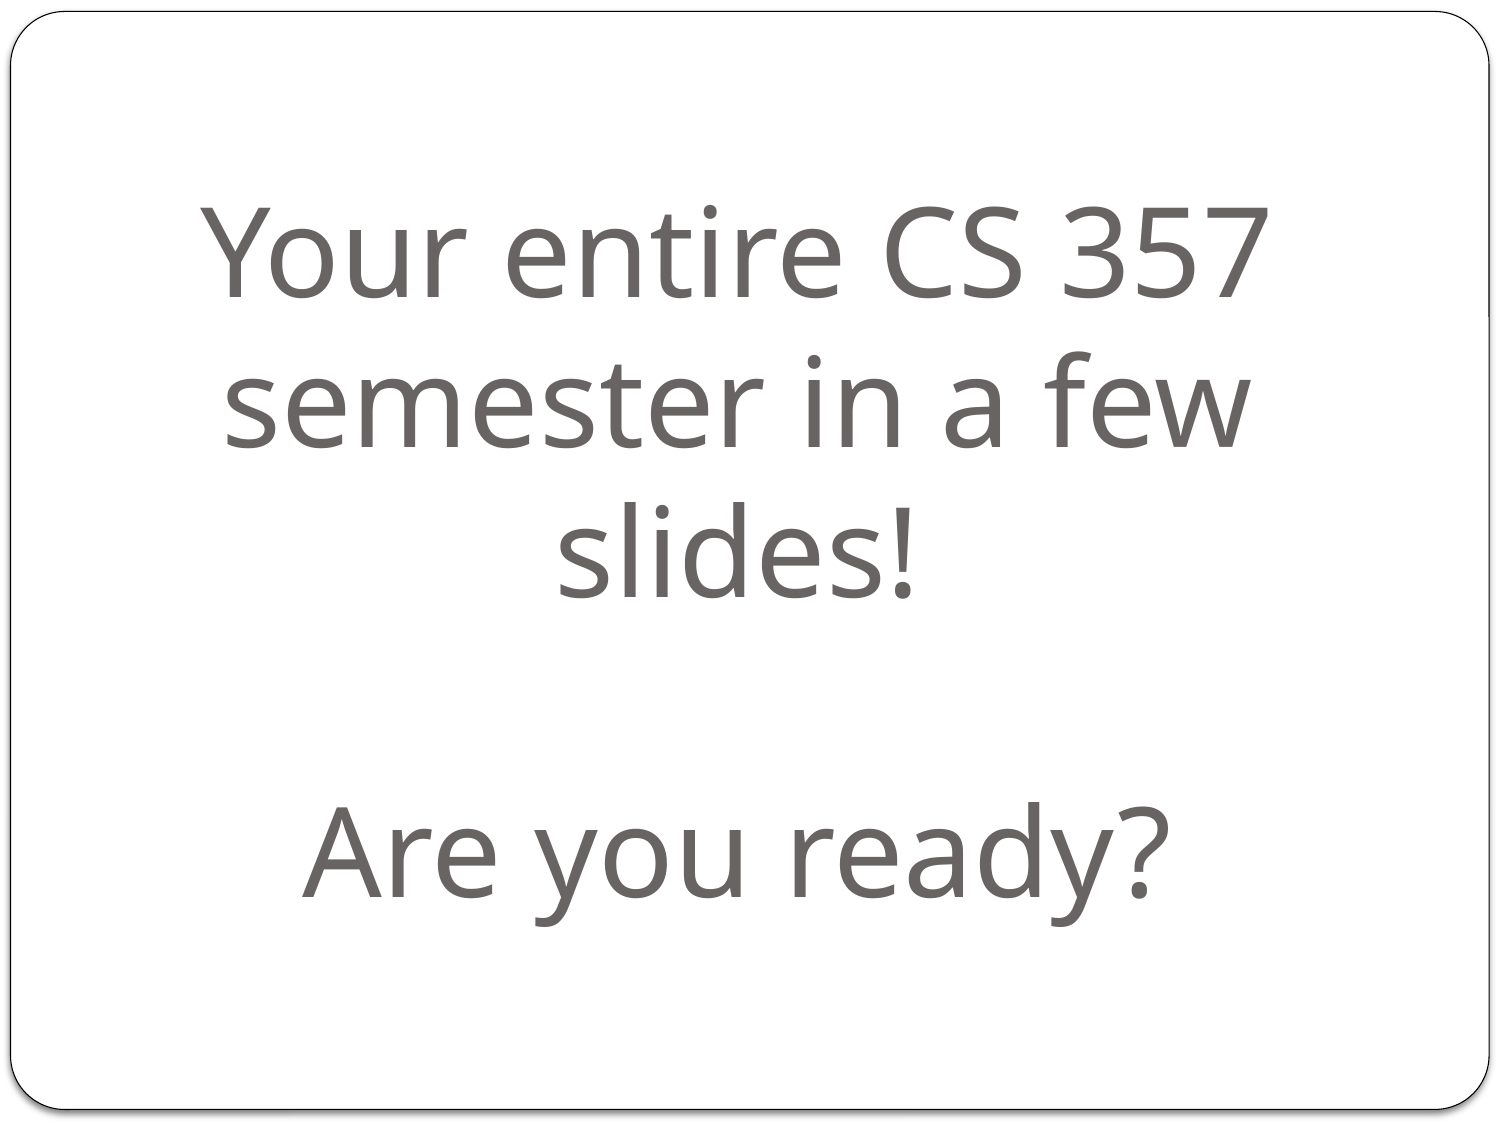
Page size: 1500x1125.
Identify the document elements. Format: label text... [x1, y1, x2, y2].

text_box Your entire CS 357 semester in a few slides! Are you ready? [99, 124, 1375, 938]
